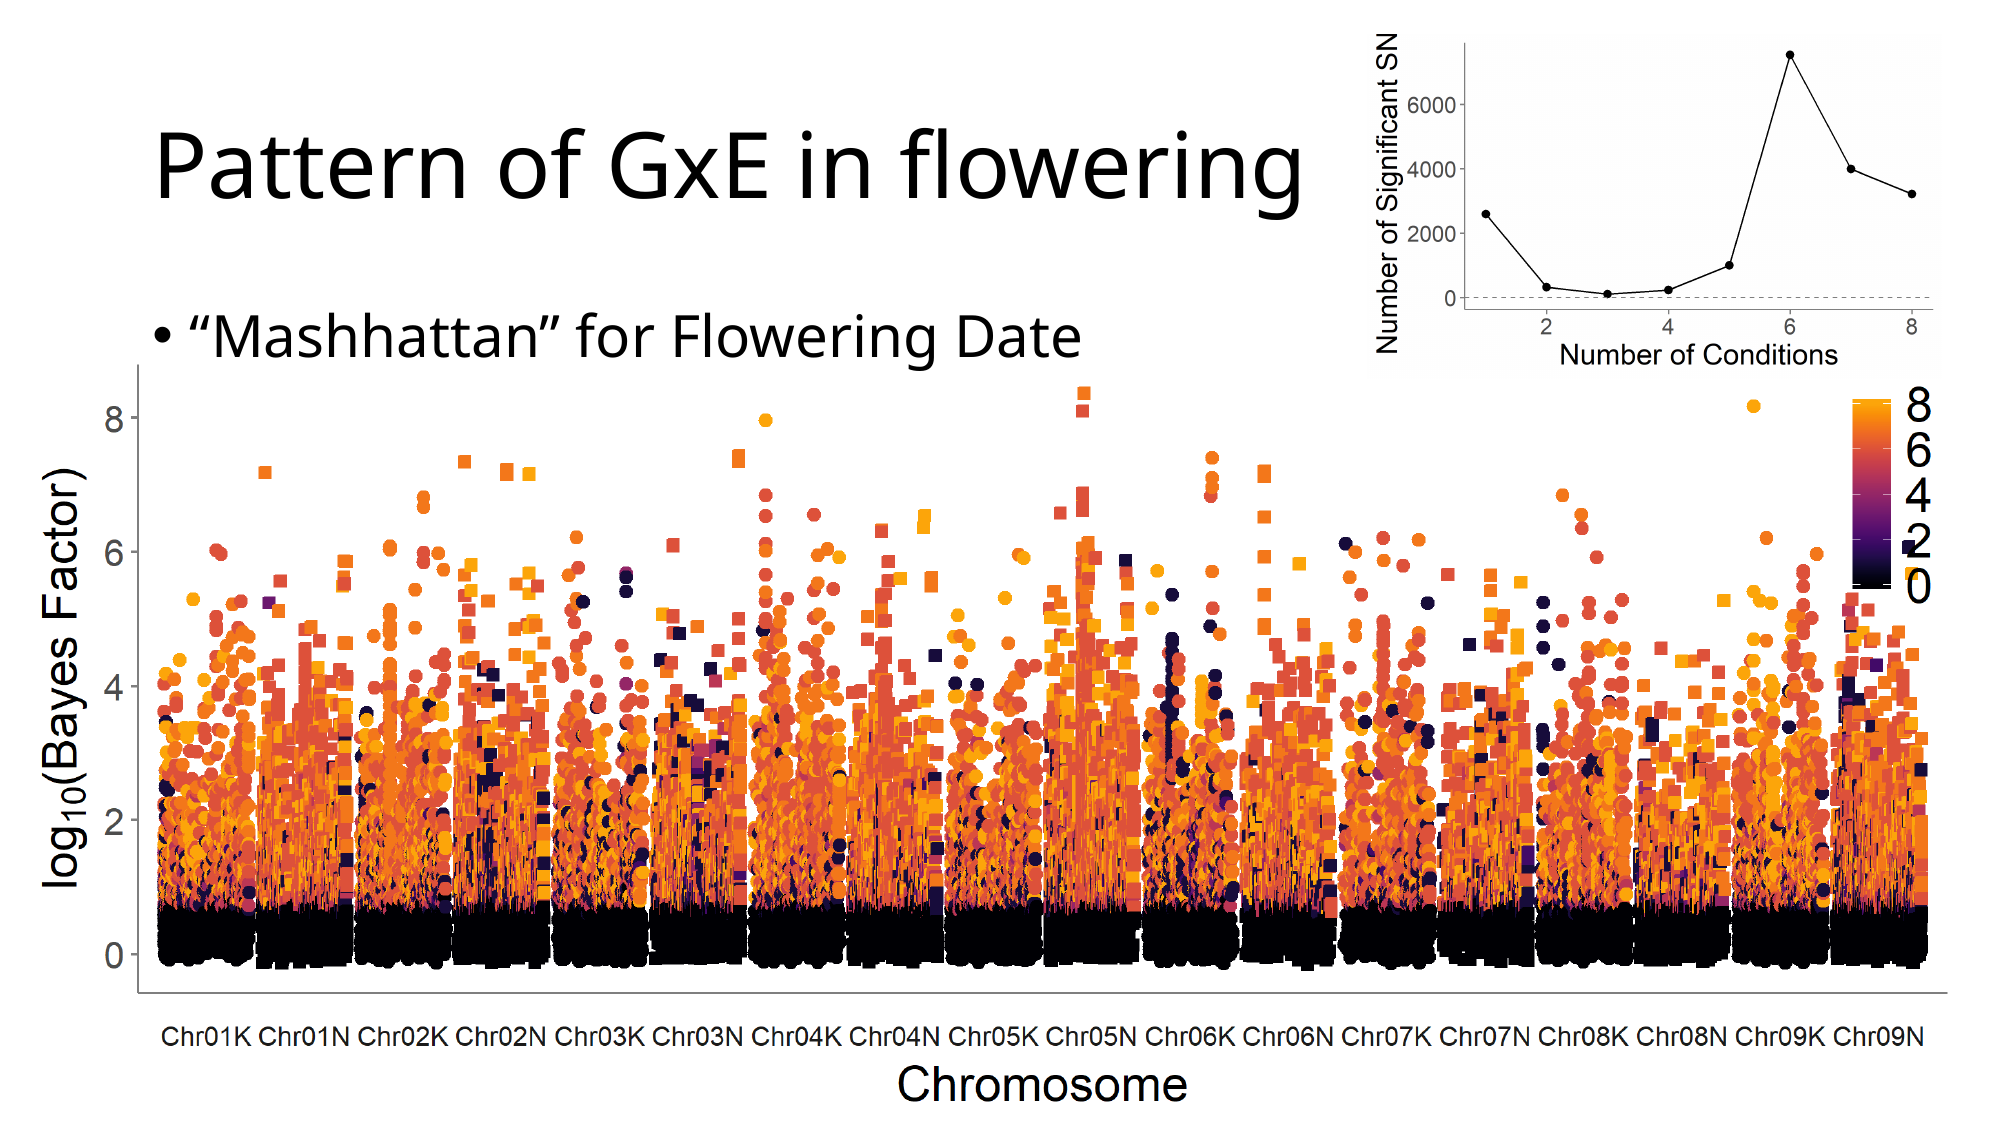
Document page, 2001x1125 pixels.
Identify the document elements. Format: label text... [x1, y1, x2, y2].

title Pattern of GxE in flowering [137, 59, 1367, 278]
list “Mashhattan” for Flowering Date [137, 299, 1167, 350]
picture [26, 34, 1962, 1125]
